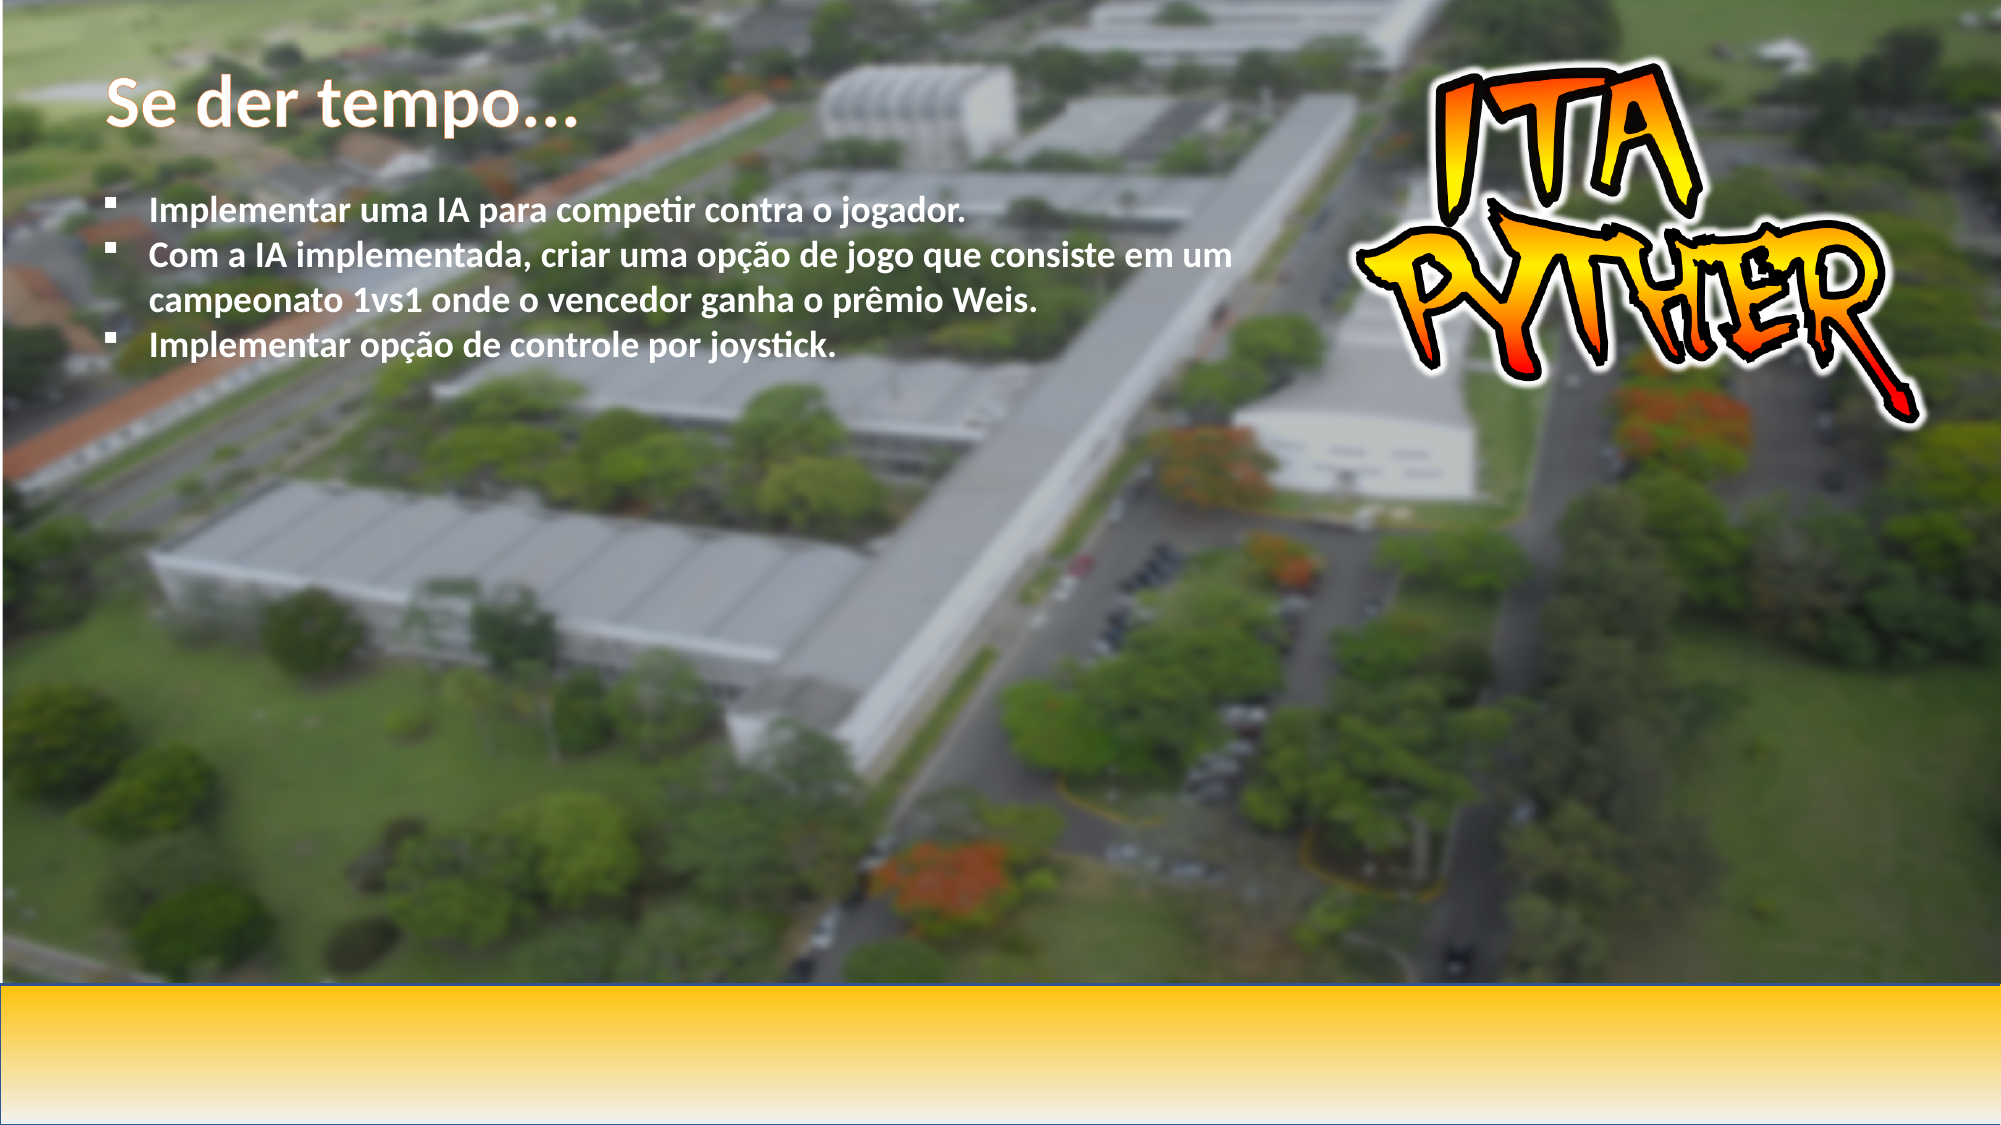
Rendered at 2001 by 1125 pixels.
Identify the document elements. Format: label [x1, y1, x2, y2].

picture [2, 0, 2001, 985]
text_box [0, 983, 2000, 1125]
